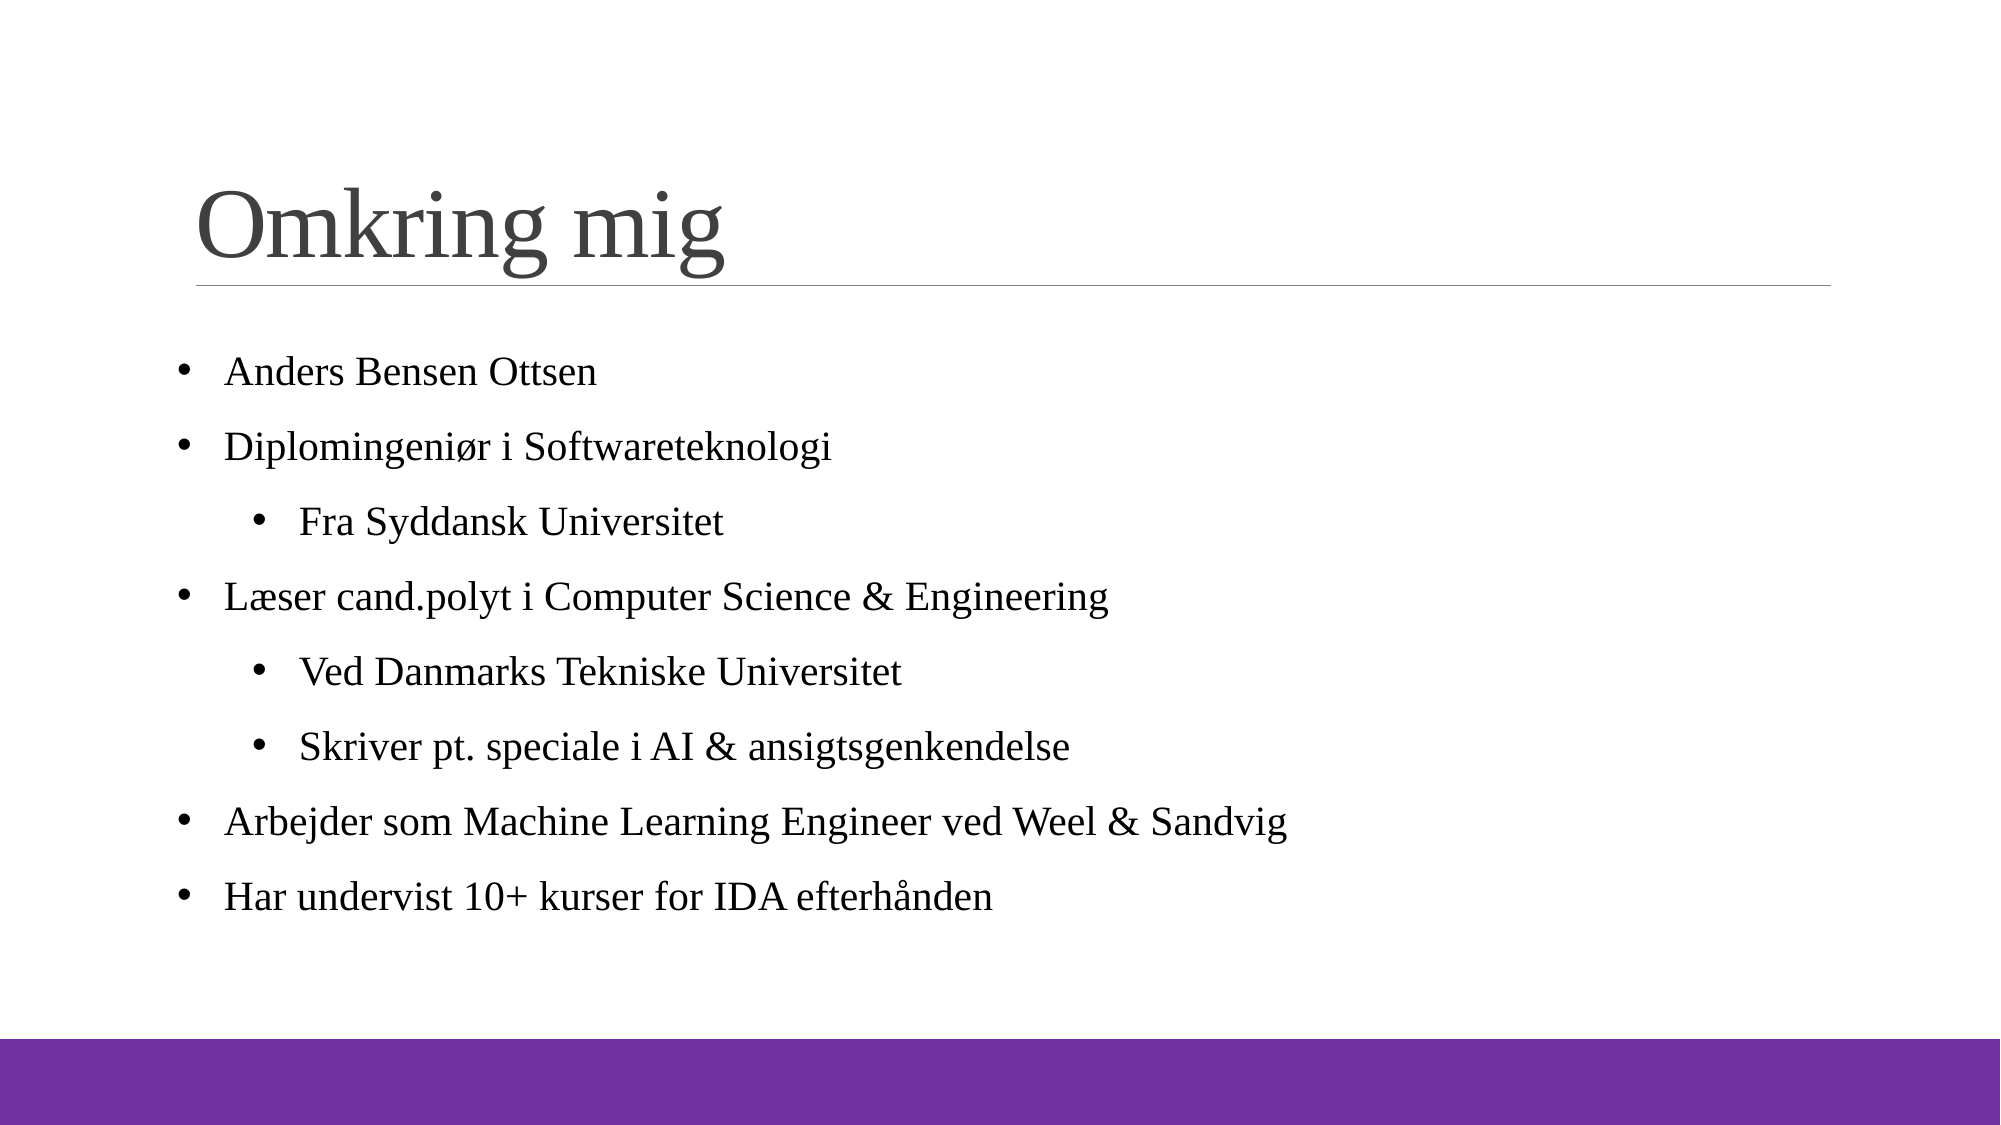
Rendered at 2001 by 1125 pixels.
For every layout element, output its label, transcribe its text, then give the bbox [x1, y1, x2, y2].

text_box Anders Bensen Ottsen Diplomingeniør i Softwareteknologi Fra Syddansk Universitet Læser cand.polyt i Computer Science & Engineering Ved Danmarks Tekniske Universitet Skriver pt. speciale i AI & ansigtsgenkendelse Arbejder som Machine Learning Engineer ved Weel & Sandvig Har undervist 10+ kurser for IDA efterhånden [162, 311, 1838, 1062]
title Omkring mig [180, 47, 1830, 285]
